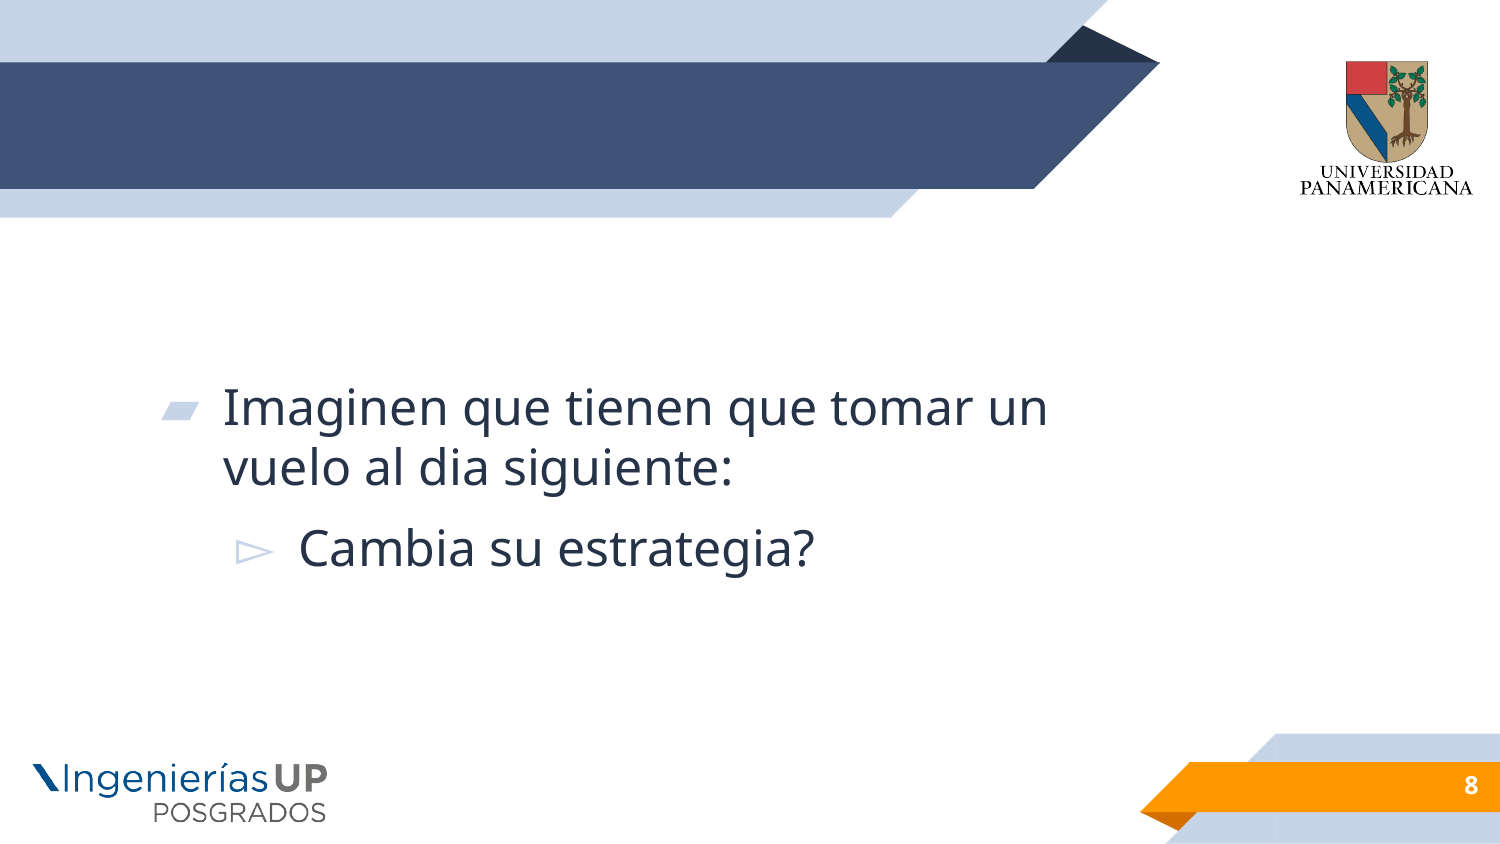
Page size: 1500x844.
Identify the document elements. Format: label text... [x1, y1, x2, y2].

picture [15, 737, 344, 844]
list Imaginen que tienen que tomar un vuelo al dia siguiente: Cambia su estrategia? [133, 217, 1140, 734]
slide_number 8 [1249, 760, 1494, 813]
picture [1286, 44, 1490, 210]
